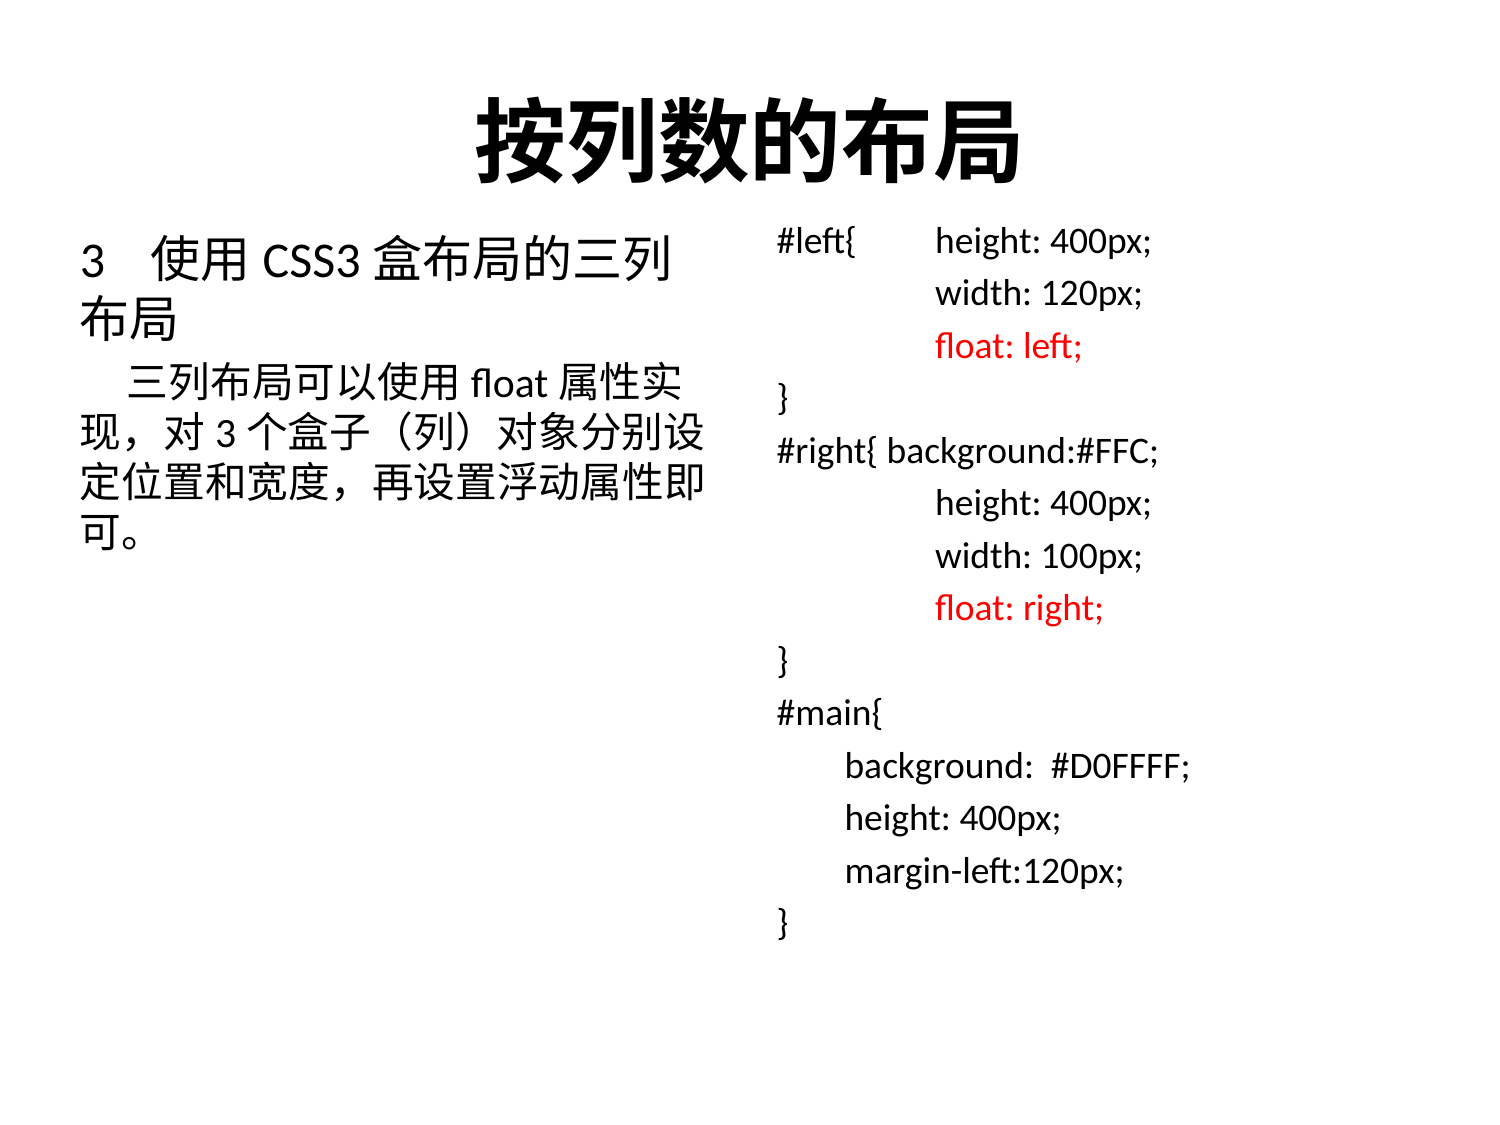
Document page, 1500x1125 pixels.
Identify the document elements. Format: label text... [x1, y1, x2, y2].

list 3 使用CSS3盒布局的三列布局 三列布局可以使用float属性实现，对3个盒子（列）对象分别设定位置和宽度，再设置浮动属性即可。 [64, 220, 728, 1029]
list #left{ height: 400px; width: 120px; float: left; } #right{ background:#FFC; height: 400px; width: 100px; float: right; } #main{ background: #D0FFFF; height: 400px; margin-left:120px; } [761, 208, 1425, 1017]
title 按列数的布局 [75, 45, 1425, 233]
